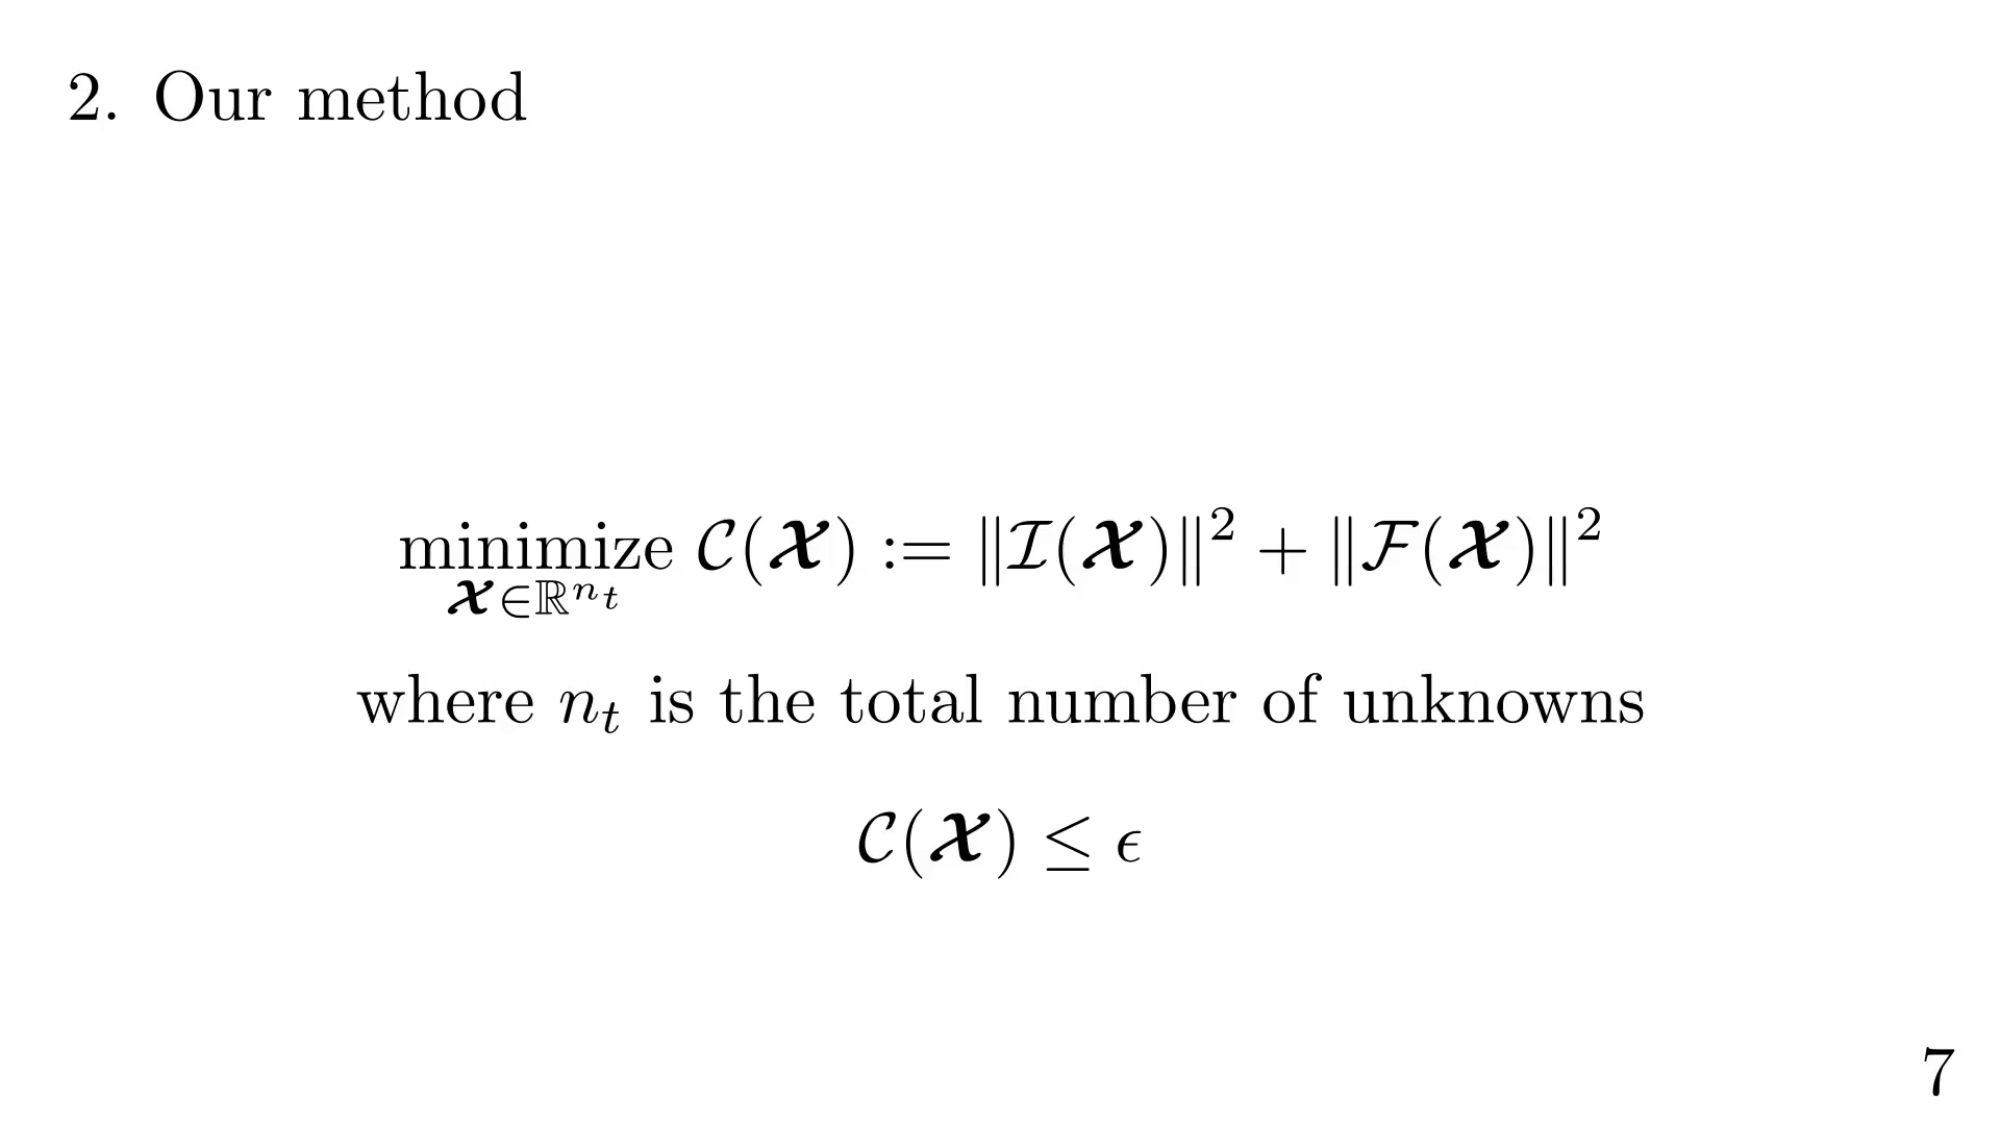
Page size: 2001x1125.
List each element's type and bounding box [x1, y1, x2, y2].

text_box [0, 0, 2000, 1125]
